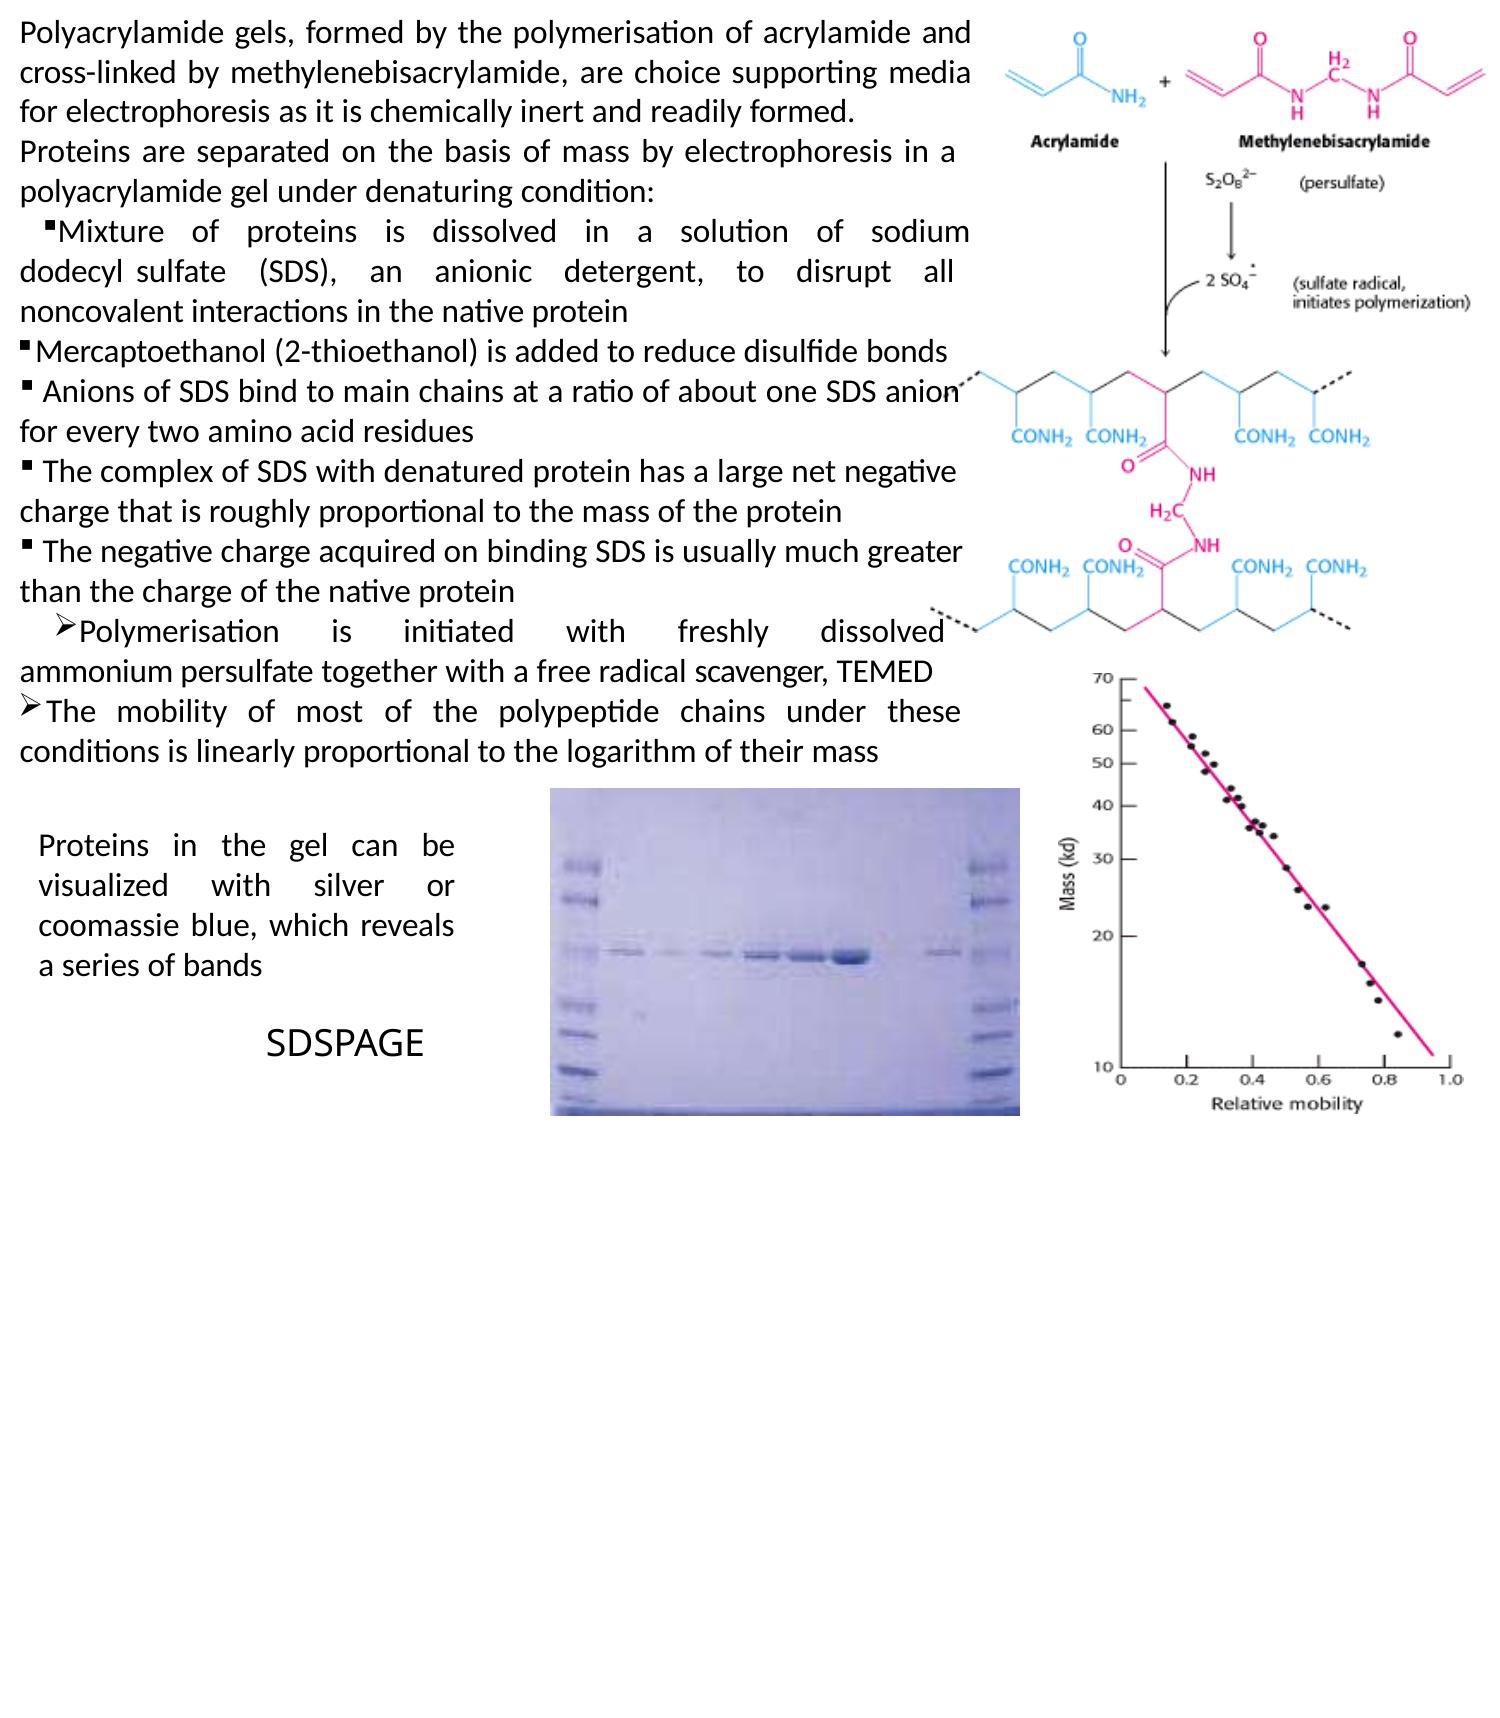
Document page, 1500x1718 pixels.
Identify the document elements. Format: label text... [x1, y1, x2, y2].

picture [550, 788, 1020, 1117]
text_box Polyacrylamide gels, formed by the polymerisation of acrylamide and cross-linked by methylenebisacrylamide, are choice supporting media for electrophoresis as it is chemically inert and readily formed. Proteins are separated on the basis of mass by electrophoresis in a polyacrylamide gel under denaturing condition: Mixture of proteins is dissolved in a solution of sodium dodecyl sulfate (SDS), an anionic detergent, to disrupt all noncovalent interactions in the native protein Mercaptoethanol (2-thioethanol) is added to reduce disulfide bonds Anions of SDS bind to main chains at a ratio of about one SDS anion for every two amino acid residues The complex of SDS with denatured protein has a large net negative charge that is roughly proportional to the mass of the protein The negative charge acquired on binding SDS is usually much greater than the charge of the native protein Polymerisation is initiated with freshly dissolved ammonium persulfate together with a free radical scavenger, TEMED The mobility of most of the polypeptide chains under these conditions is linearly proportional to the logarithm of their mass Proteins in the gel can be visualized with silver or coomassie blue, which reveals a series of bands SDSPAGE [17, 7, 973, 1065]
picture [1057, 673, 1465, 1114]
picture [930, 30, 1487, 634]
